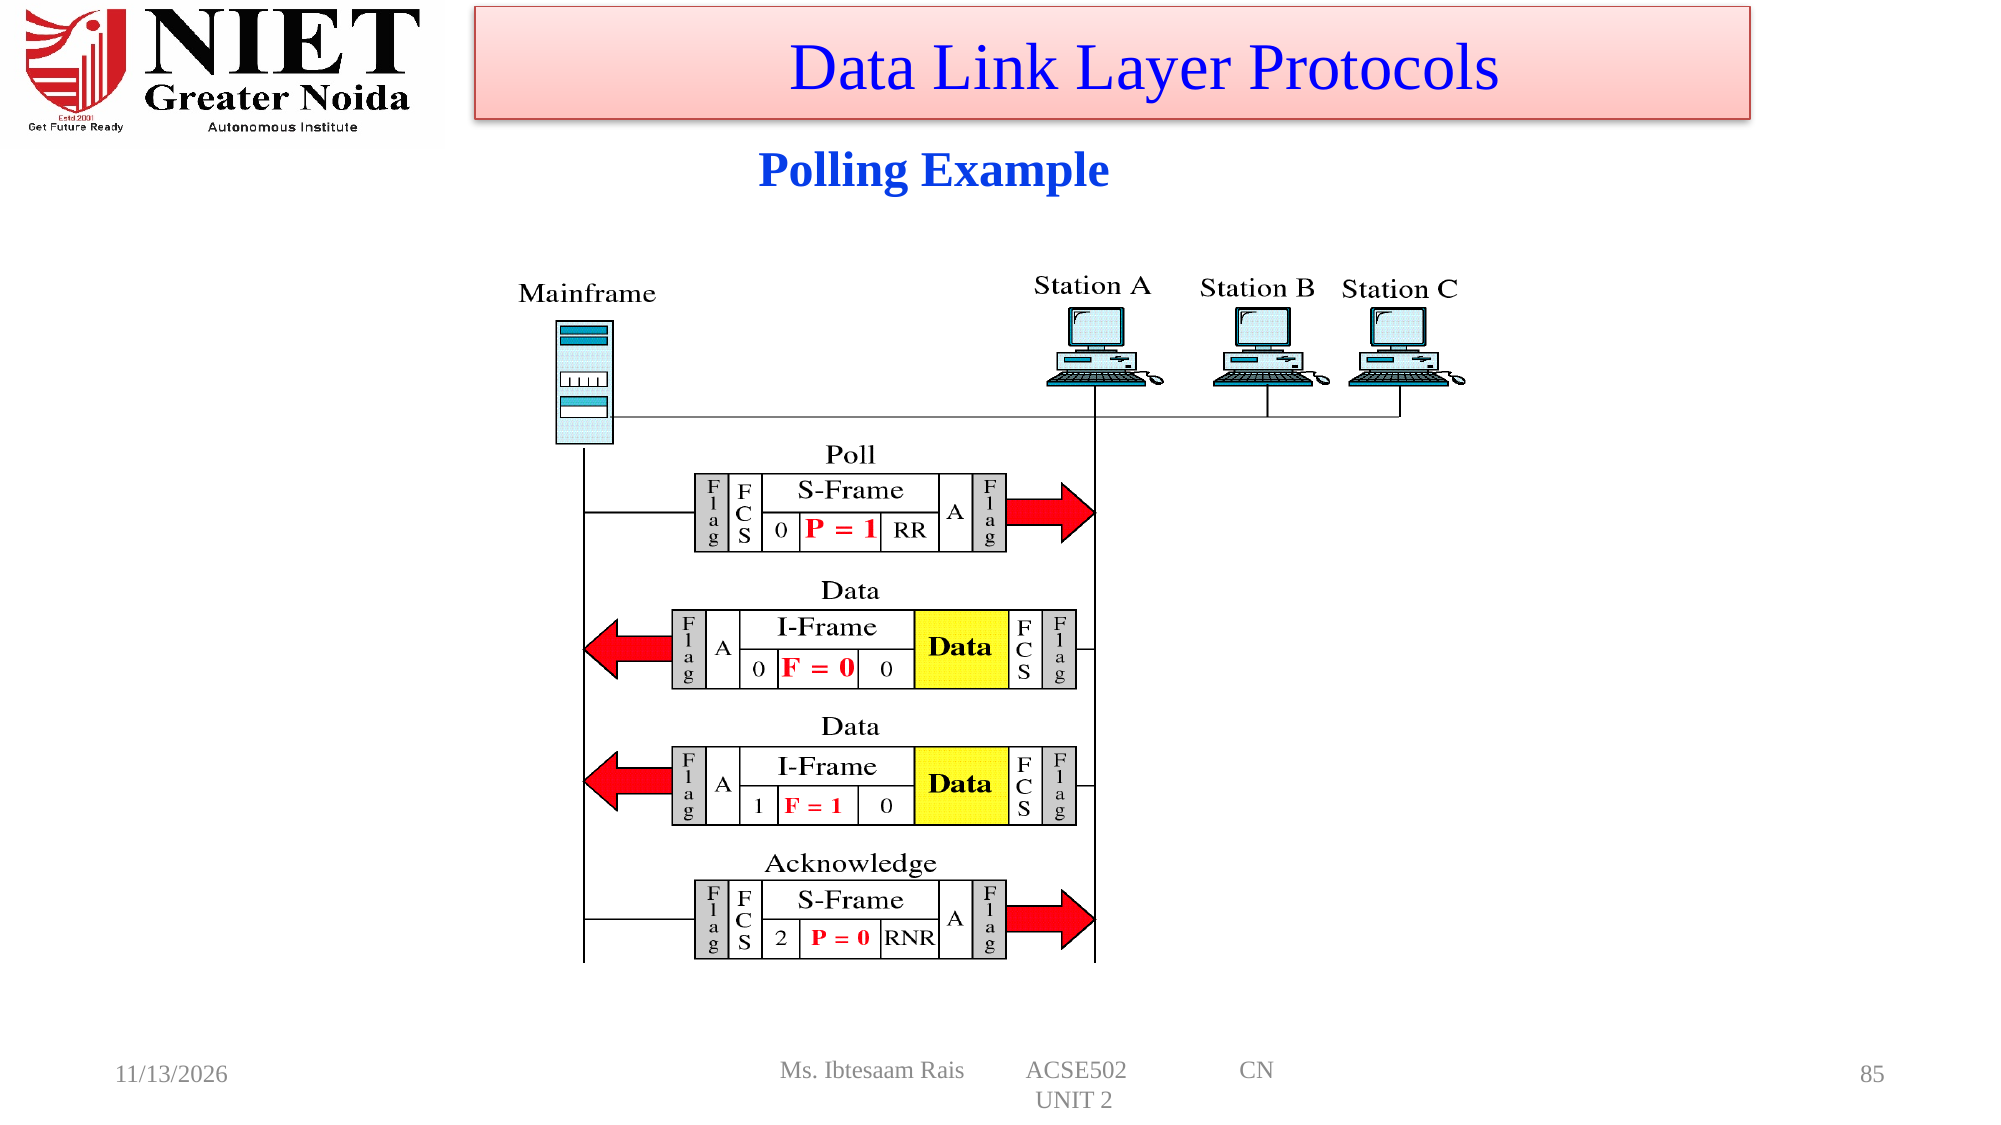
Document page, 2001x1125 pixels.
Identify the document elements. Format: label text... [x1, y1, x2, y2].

slide_number 85 [1433, 1042, 1900, 1103]
picture [516, 269, 1466, 964]
picture [0, 0, 445, 149]
text_box Data Link Layer Protocols [474, 6, 1751, 120]
footer Ms. Ibtesaam Rais ACSE502 CN UNIT 2 [762, 1042, 1305, 1125]
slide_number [99, 1042, 567, 1103]
text_box Polling Example [743, 128, 1126, 204]
